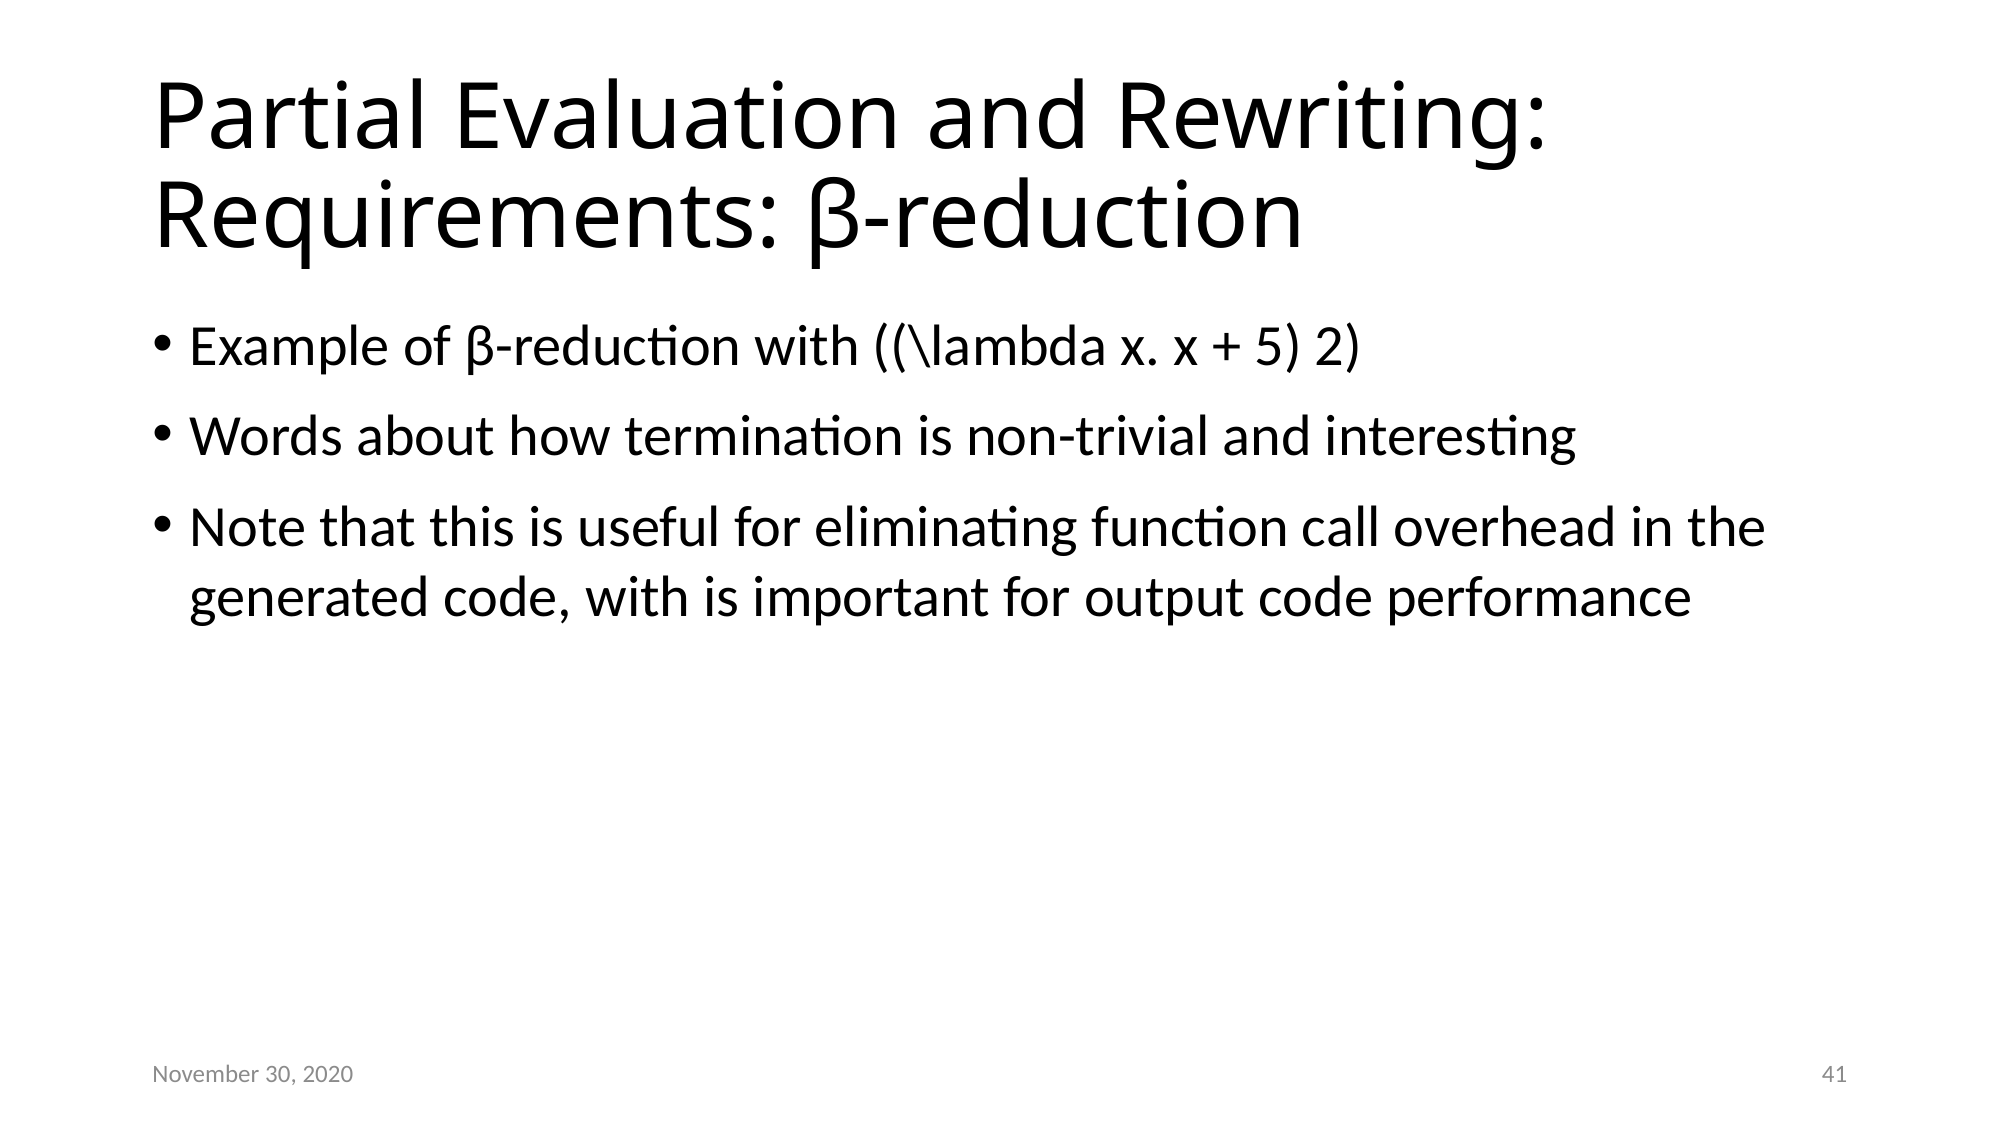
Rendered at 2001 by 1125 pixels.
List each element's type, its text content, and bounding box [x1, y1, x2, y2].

title Partial Evaluation and Rewriting: Requirements: β-reduction [137, 59, 1863, 278]
list Example of β-reduction with ((\lambda x. x + 5) 2) Words about how termination is non-trivial and interesting Note that this is useful for eliminating function call overhead in the generated code, with is important for output code performance [137, 299, 1863, 1014]
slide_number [137, 1042, 588, 1103]
slide_number 41 [1412, 1042, 1863, 1103]
